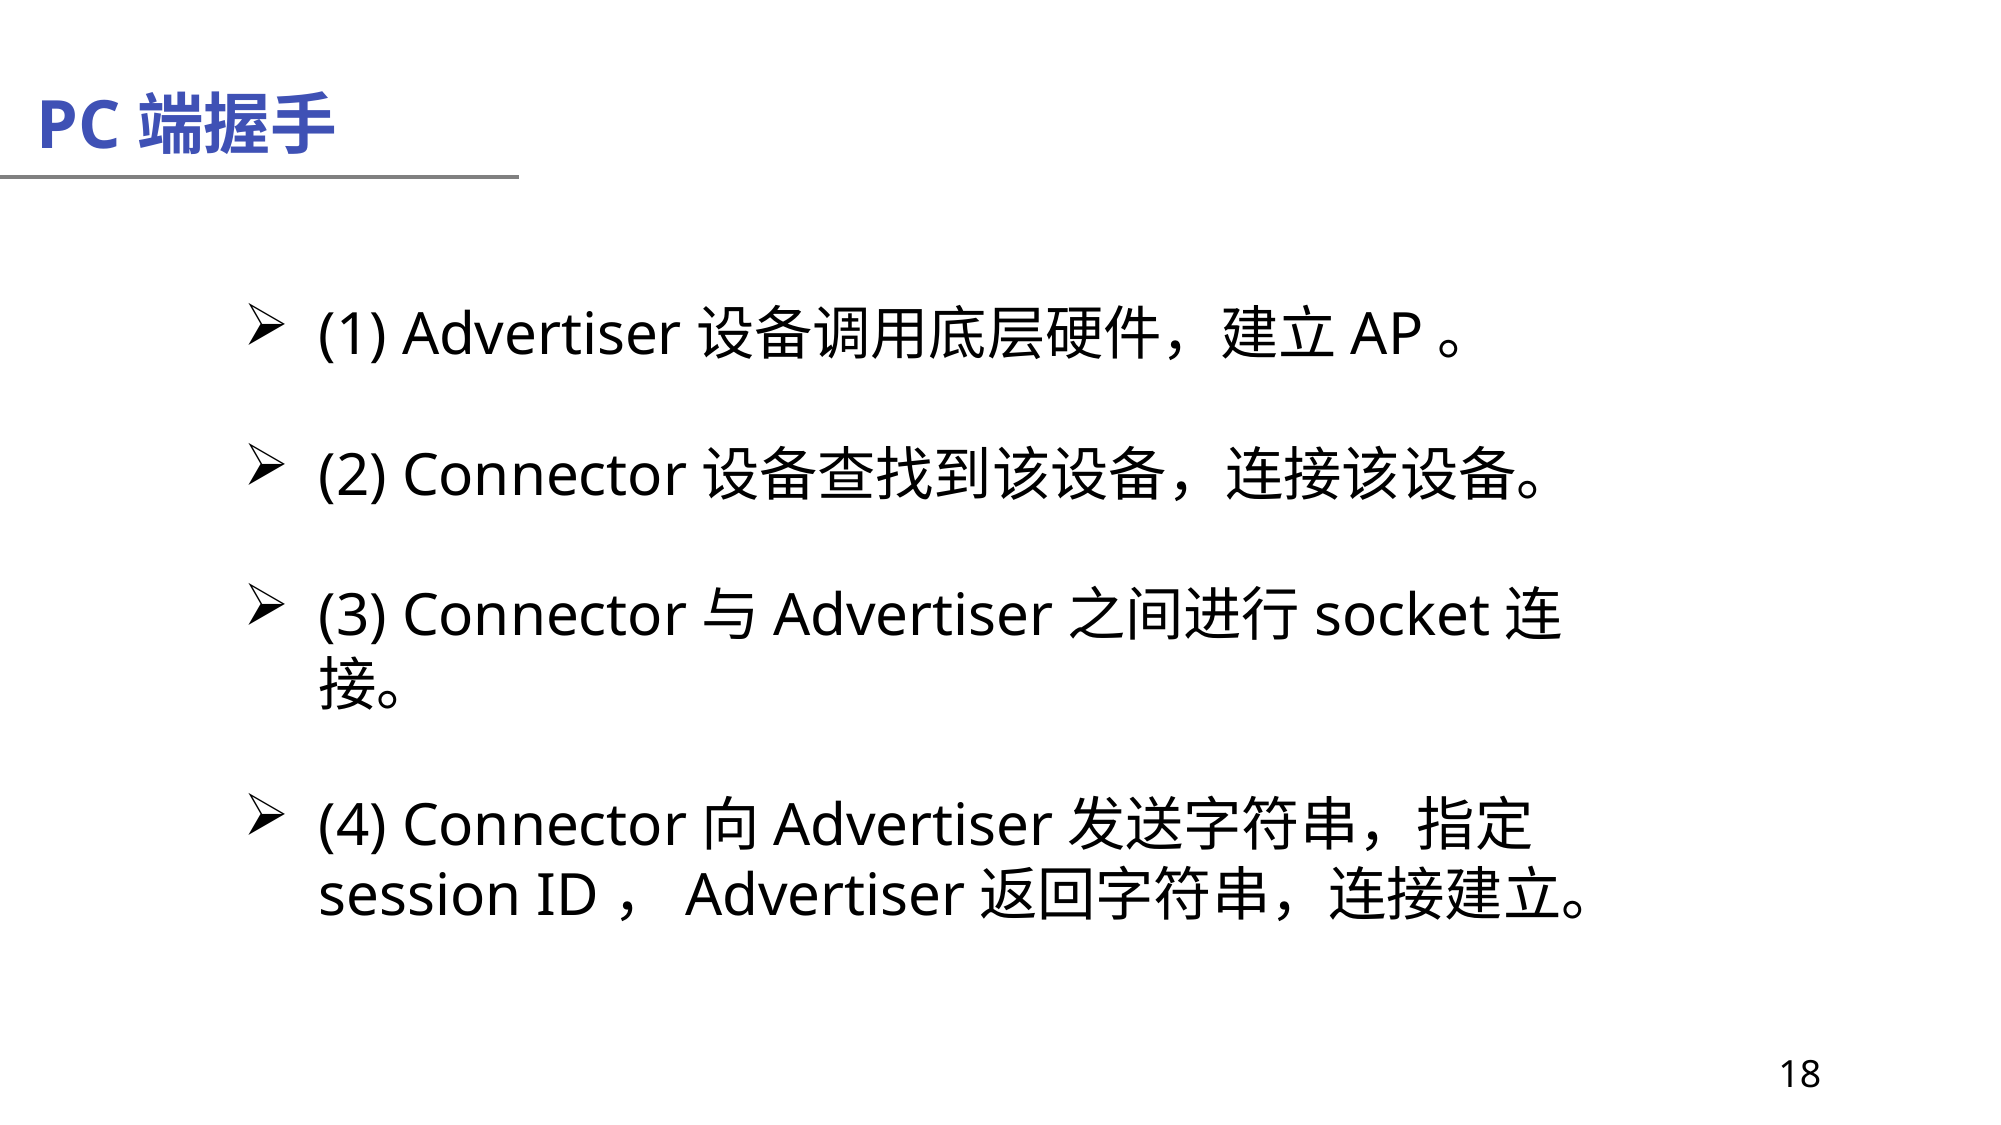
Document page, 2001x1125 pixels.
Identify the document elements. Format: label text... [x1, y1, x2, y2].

slide_number 18 [1412, 1042, 1863, 1103]
text_box (1) Advertiser设备调用底层硬件，建立AP。 (2) Connector设备查找到该设备，连接该设备。 (3) Connector与Advertiser之间进行socket连接。 (4) Connector向Advertiser发送字符串，指定session ID，Advertiser返回字符串，连接建立。 [228, 289, 1619, 934]
text_box PC端握手 [22, 74, 543, 170]
